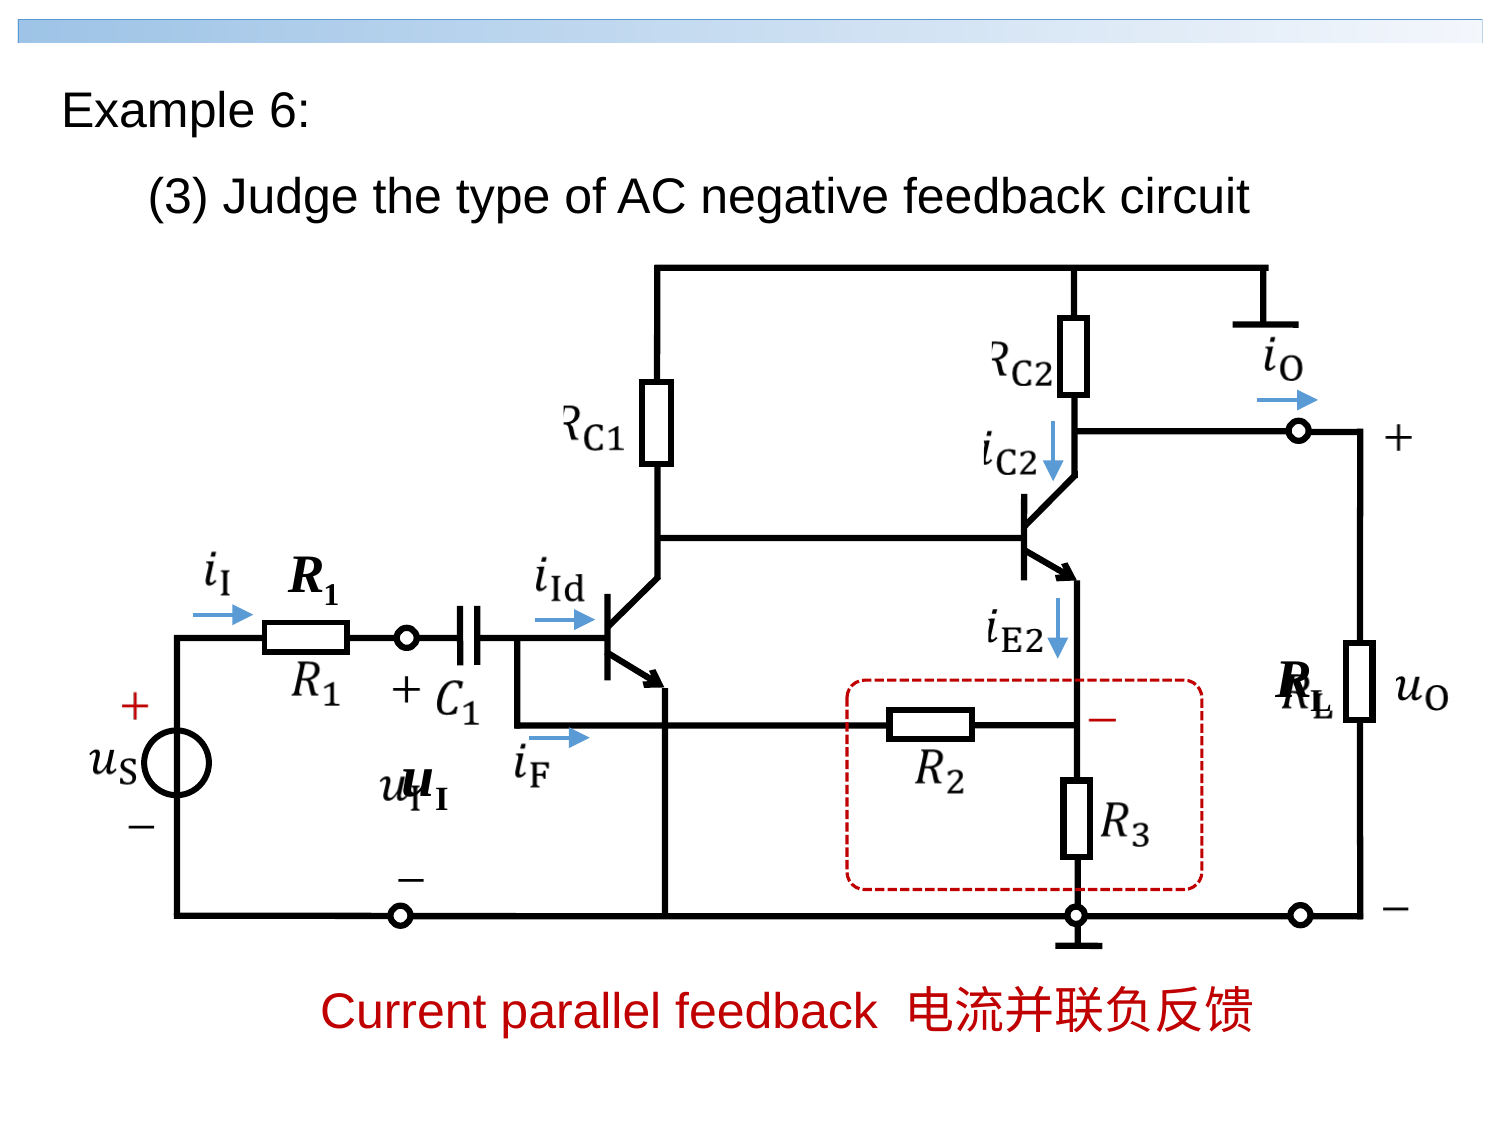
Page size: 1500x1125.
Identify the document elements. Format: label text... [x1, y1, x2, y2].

text_box (3) Judge the type of AC negative feedback circuit [132, 155, 1373, 231]
text_box Current parallel feedback 电流并联负反馈 [305, 971, 1282, 1047]
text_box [88, 265, 1463, 948]
text_box Example 6: [46, 70, 1500, 146]
text_box [17, 18, 1483, 44]
